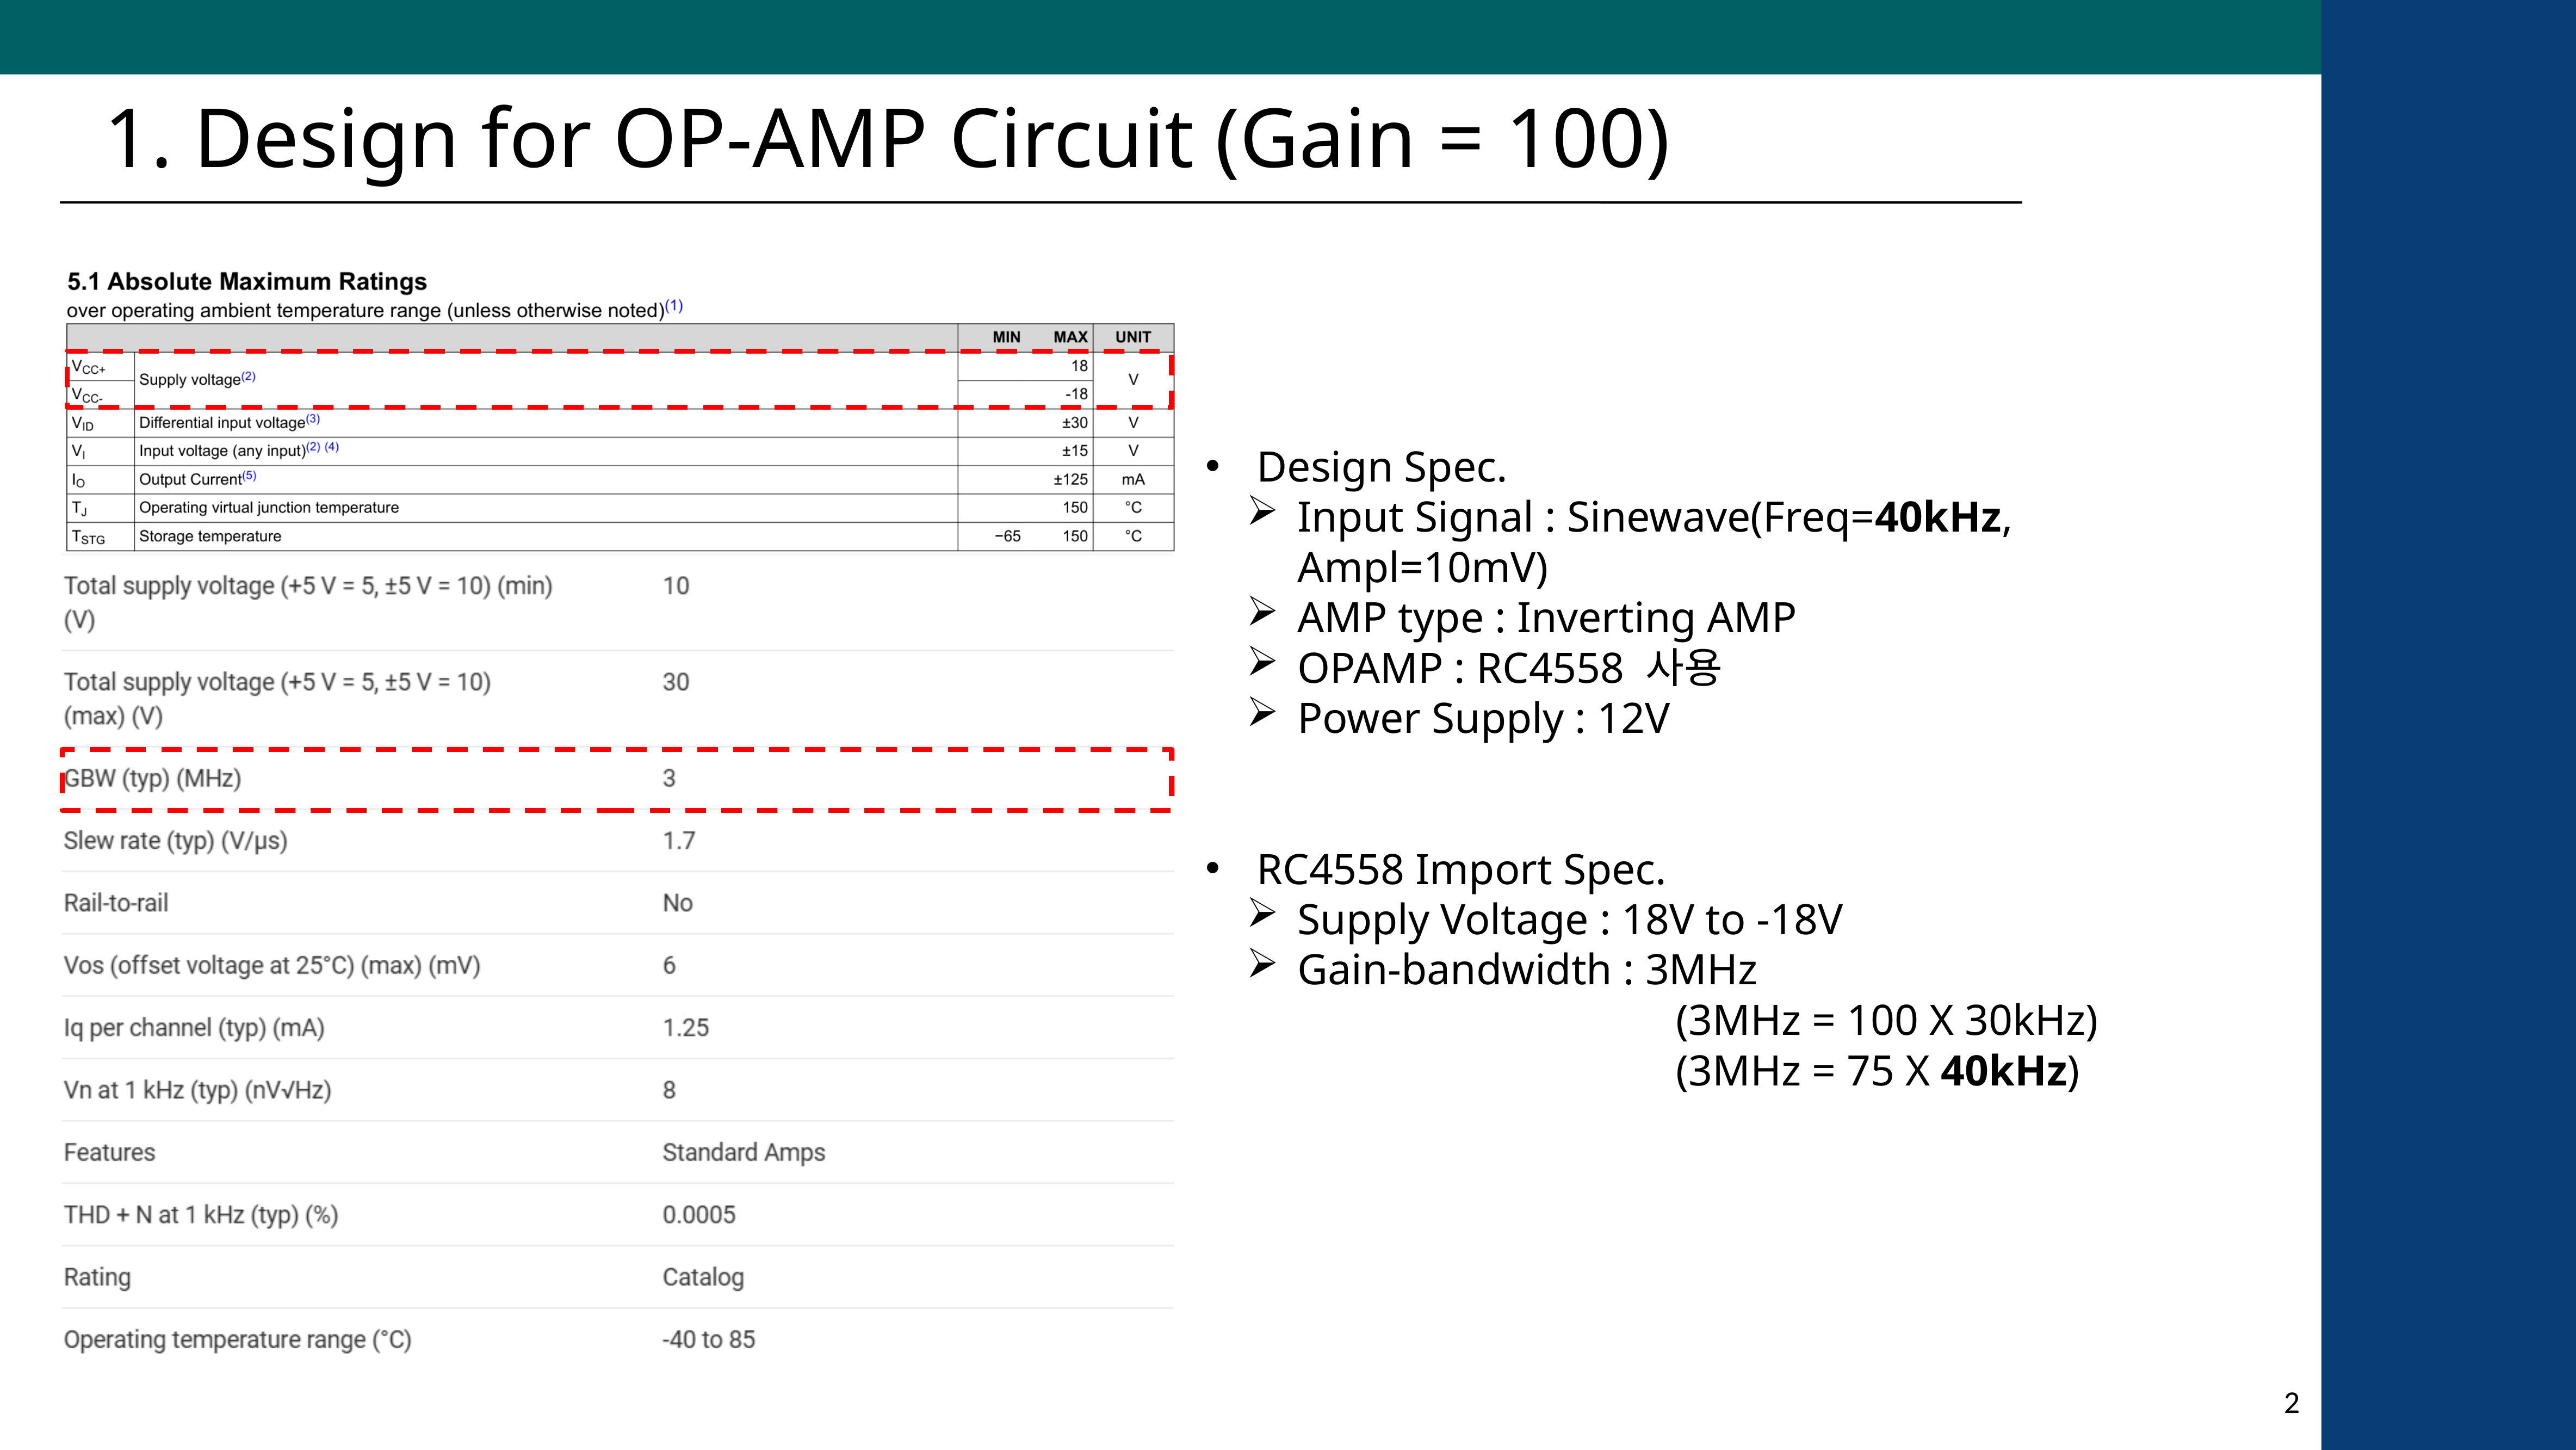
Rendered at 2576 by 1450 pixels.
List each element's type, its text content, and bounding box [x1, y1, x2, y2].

text_box 1. Design for OP-AMP Circuit (Gain = 100) [104, 85, 1671, 184]
picture [62, 269, 1179, 1367]
text_box [0, 0, 2321, 75]
text_box Design Spec. Input Signal : Sinewave(Freq=40kHz, Ampl=10mV) AMP type : Inverting AMP OPAMP : RC4558 사용 Power Supply : 12V RC4558 Import Spec. Supply Voltage : 18V to -18V Gain-bandwidth : 3MHz (3MHz = 100 X 30kHz) (3MHz = 75 X 40kHz) [1205, 440, 2267, 1094]
text_box [2321, 0, 2576, 1450]
